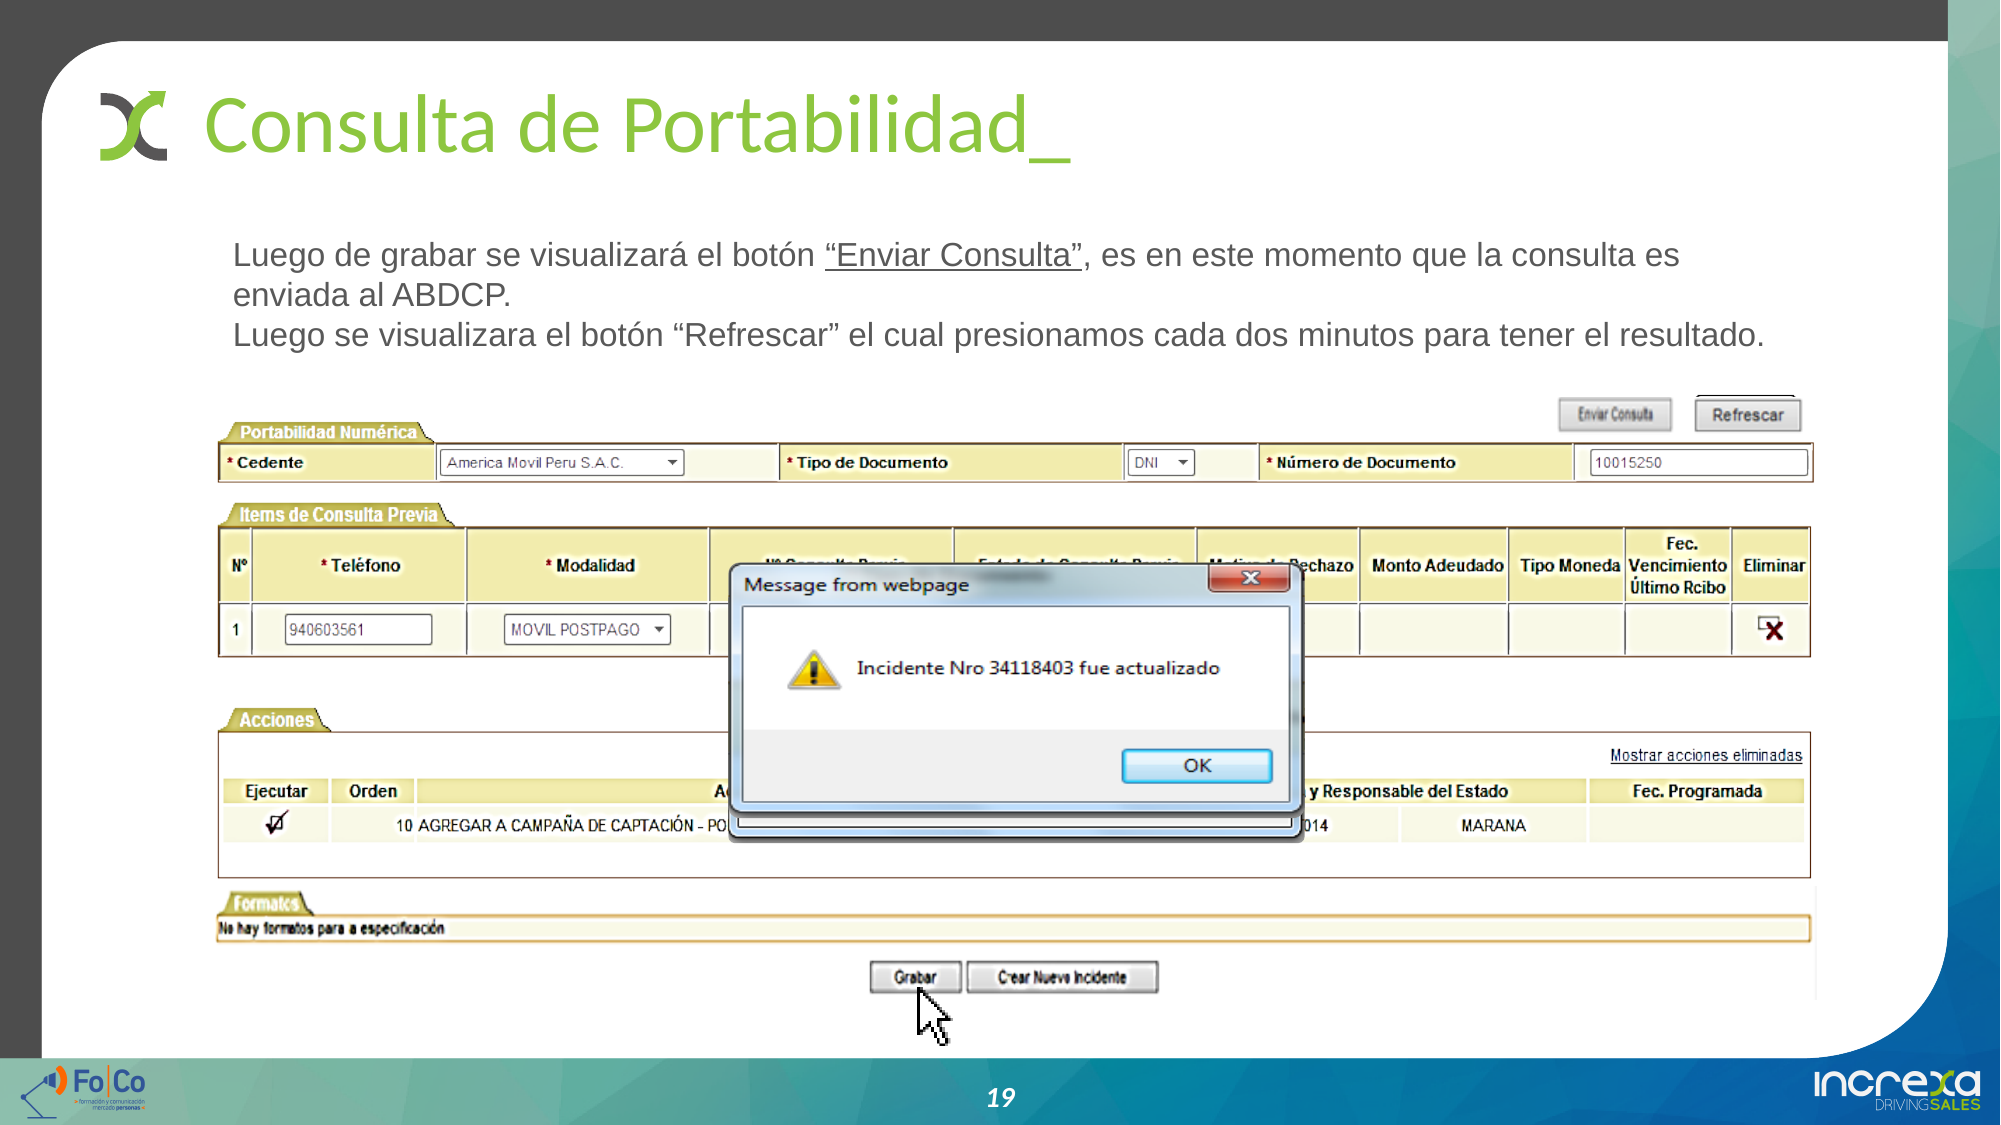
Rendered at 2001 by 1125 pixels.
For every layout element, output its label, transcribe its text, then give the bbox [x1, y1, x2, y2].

text_box Luego de grabar se visualizará el botón “Enviar Consulta”, es en este momento que la consulta es enviada al ABDCP. Luego se visualizara el botón “Refrescar” el cual presionamos cada dos minutos para tener el resultado. [218, 226, 1817, 361]
picture [0, 0, 2000, 1125]
title Consulta de Portabilidad_ [189, 81, 1863, 171]
slide_number 19 [774, 1076, 1225, 1115]
